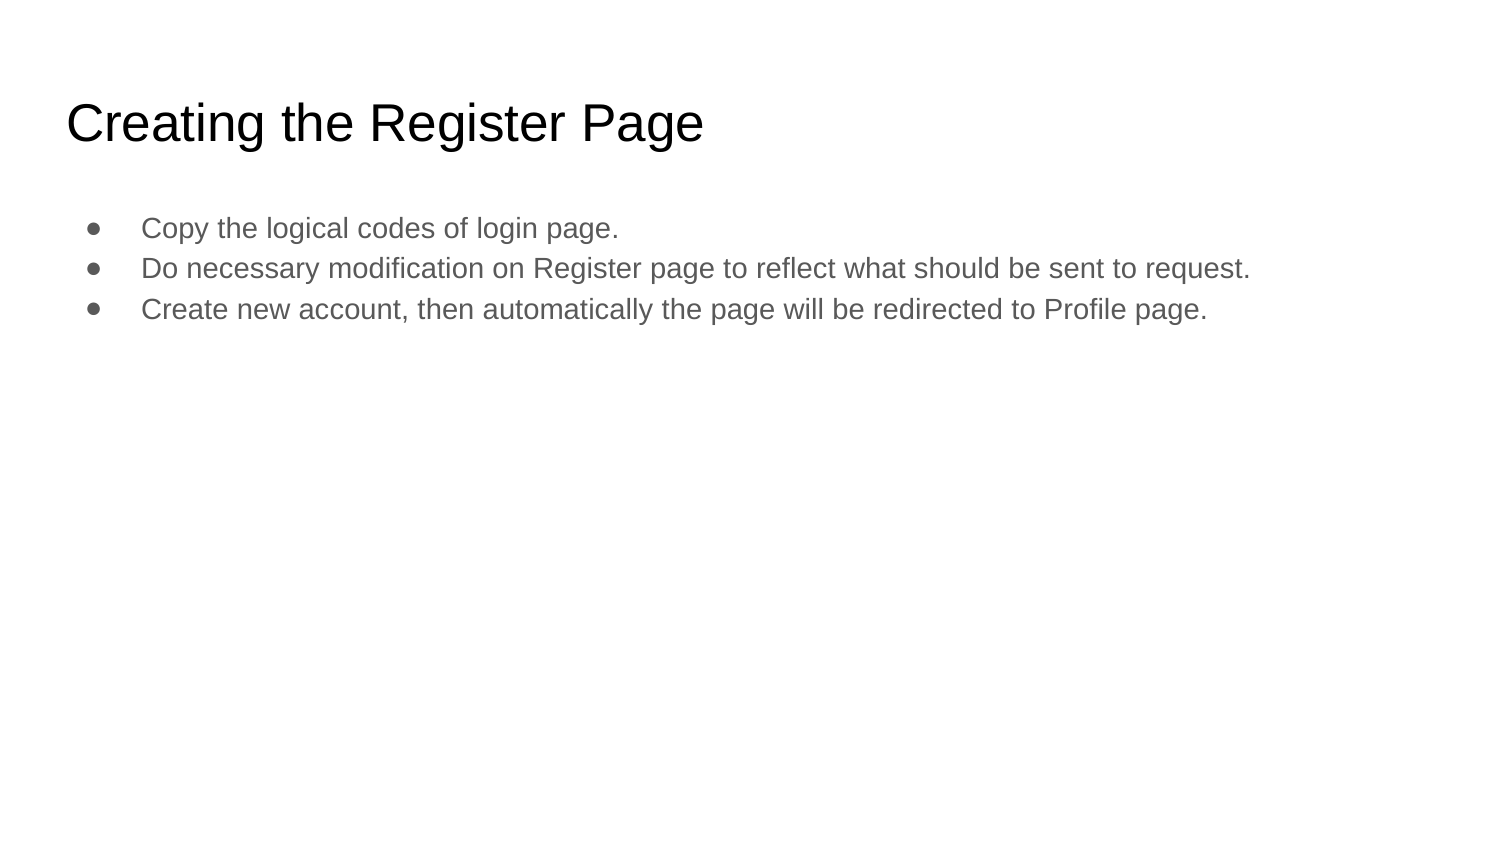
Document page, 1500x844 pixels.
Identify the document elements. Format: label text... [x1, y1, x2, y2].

list Copy the logical codes of login page. Do necessary modification on Register page to reflect what should be sent to request. Create new account, then automatically the page will be redirected to Profile page. [51, 189, 1449, 750]
title Creating the Register Page [51, 72, 1449, 167]
